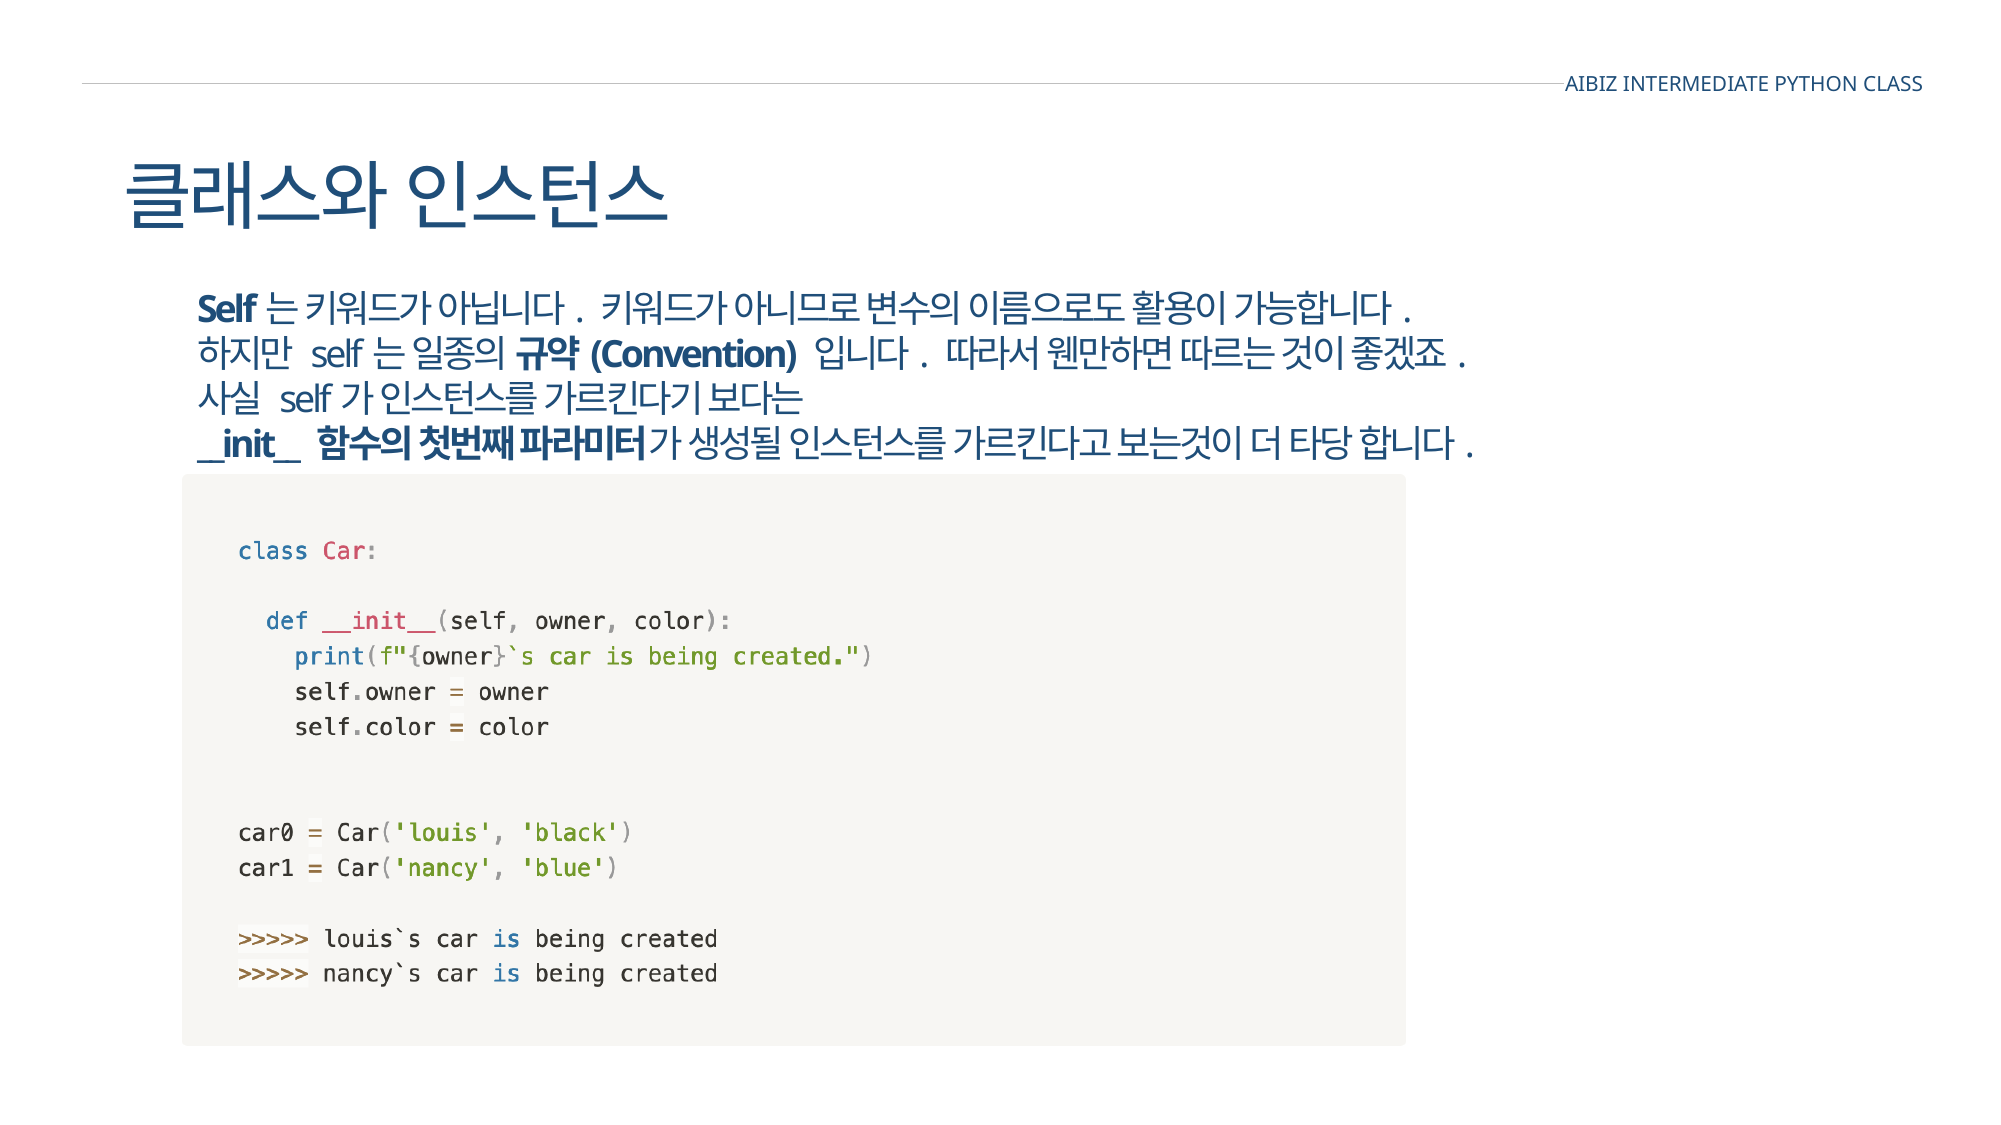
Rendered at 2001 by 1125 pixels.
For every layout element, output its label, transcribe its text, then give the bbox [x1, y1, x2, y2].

text_box Self는 키워드가 아닙니다. 키워드가 아니므로 변수의 이름으로도 활용이 가능합니다. 하지만 self는 일종의 규약(Convention) 입니다. 따라서 웬만하면 따르는 것이 좋겠죠. 사실 self가 인스턴스를 가르킨다기 보다는 __init__ 함수의 첫번째 파라미터가 생성될 인스턴스를 가르킨다고 보는것이 더 타당 합니다. [182, 277, 1939, 473]
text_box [81, 63, 1939, 104]
picture [182, 474, 1407, 1051]
text_box 클래스와 인스턴스 [108, 141, 687, 247]
